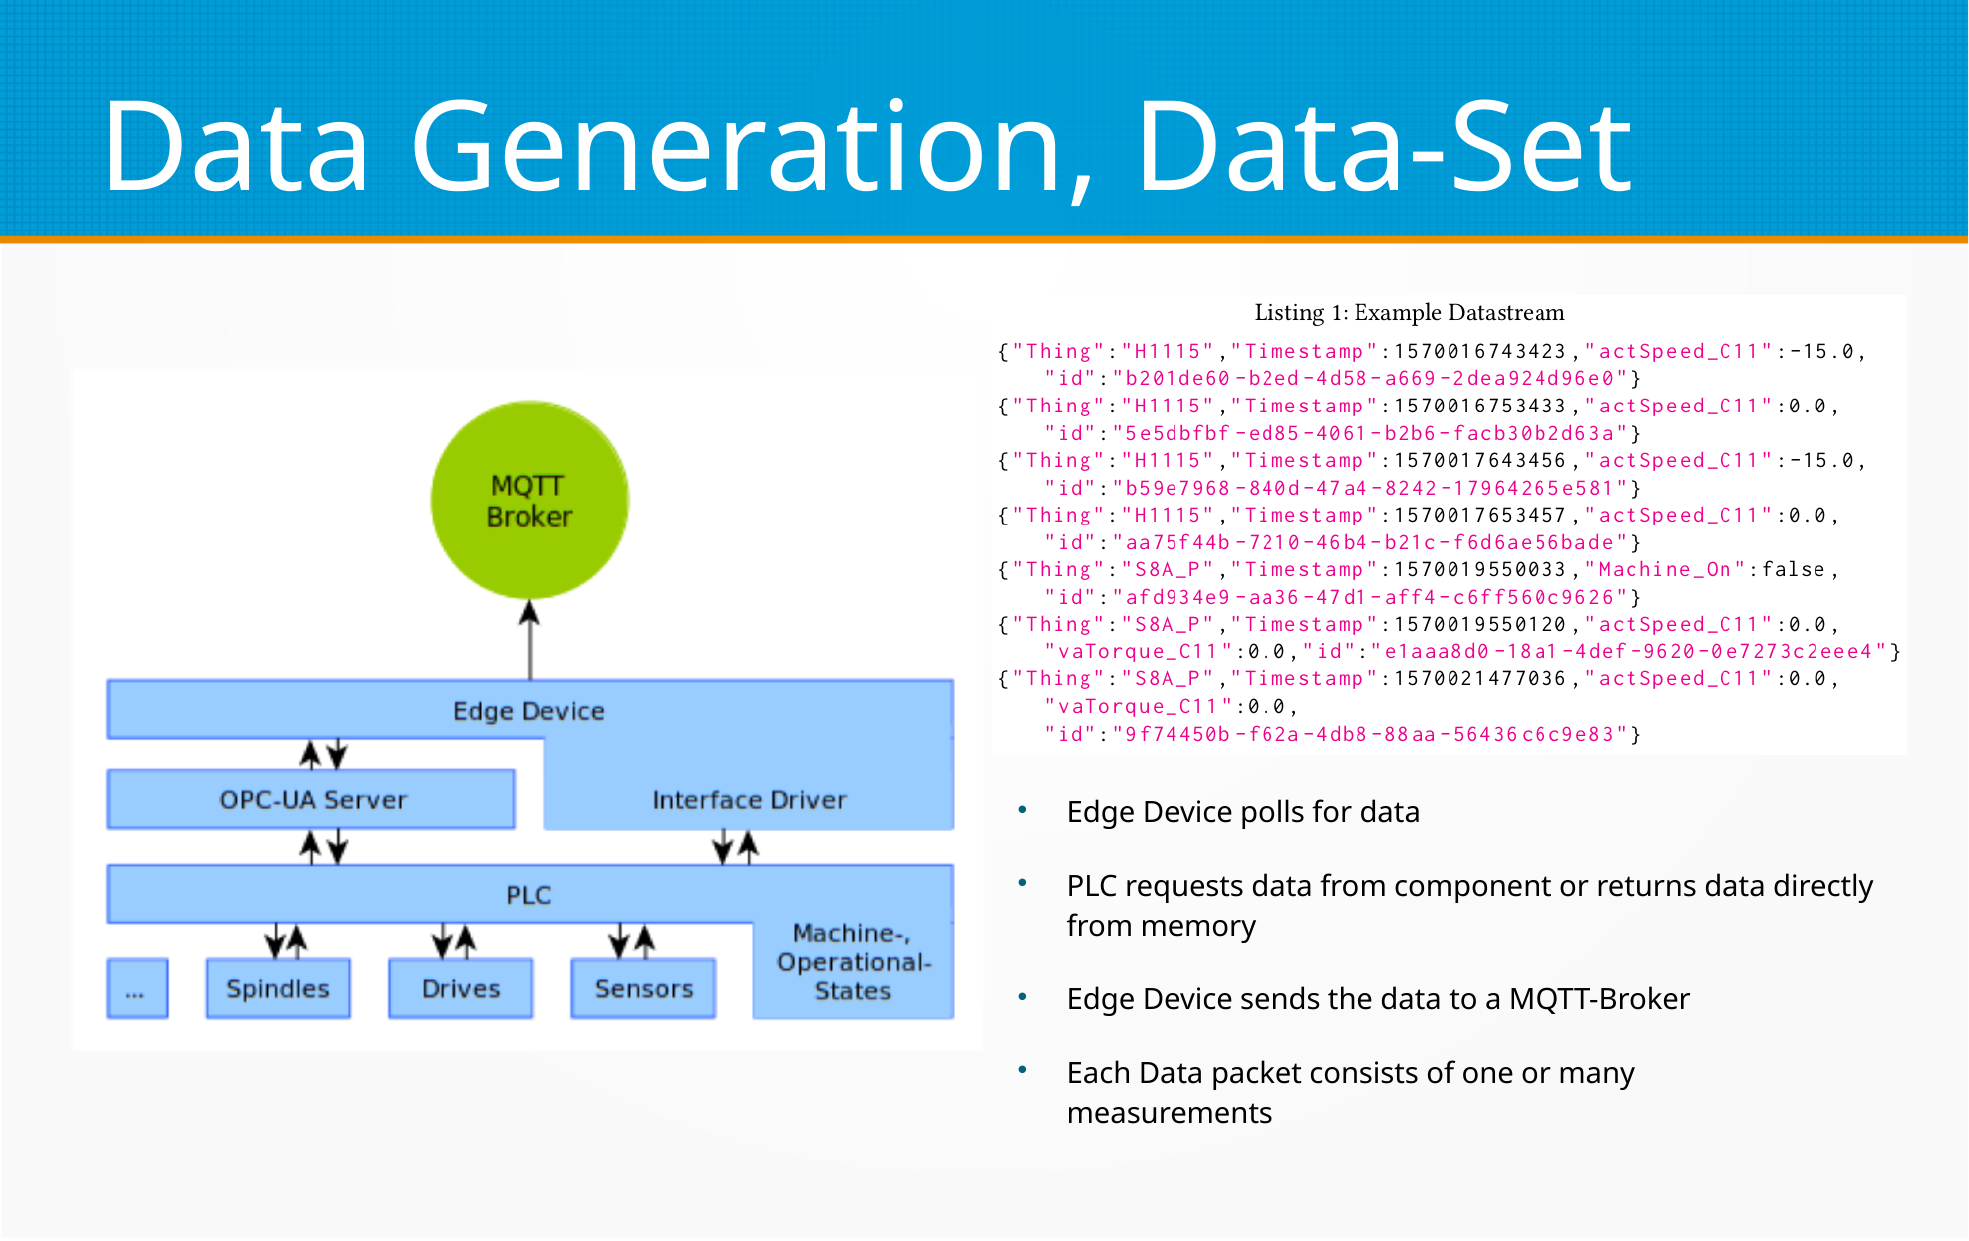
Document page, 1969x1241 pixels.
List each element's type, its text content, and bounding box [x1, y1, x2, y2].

text_box Data Generation, Data-Set [98, 19, 1870, 227]
text_box Edge Device polls for data PLC requests data from component or returns data directly from memory Edge Device sends the data to a MQTT-Broker Each Data packet consists of one or many measurements [1001, 791, 1937, 1134]
picture [0, 236, 1969, 1241]
